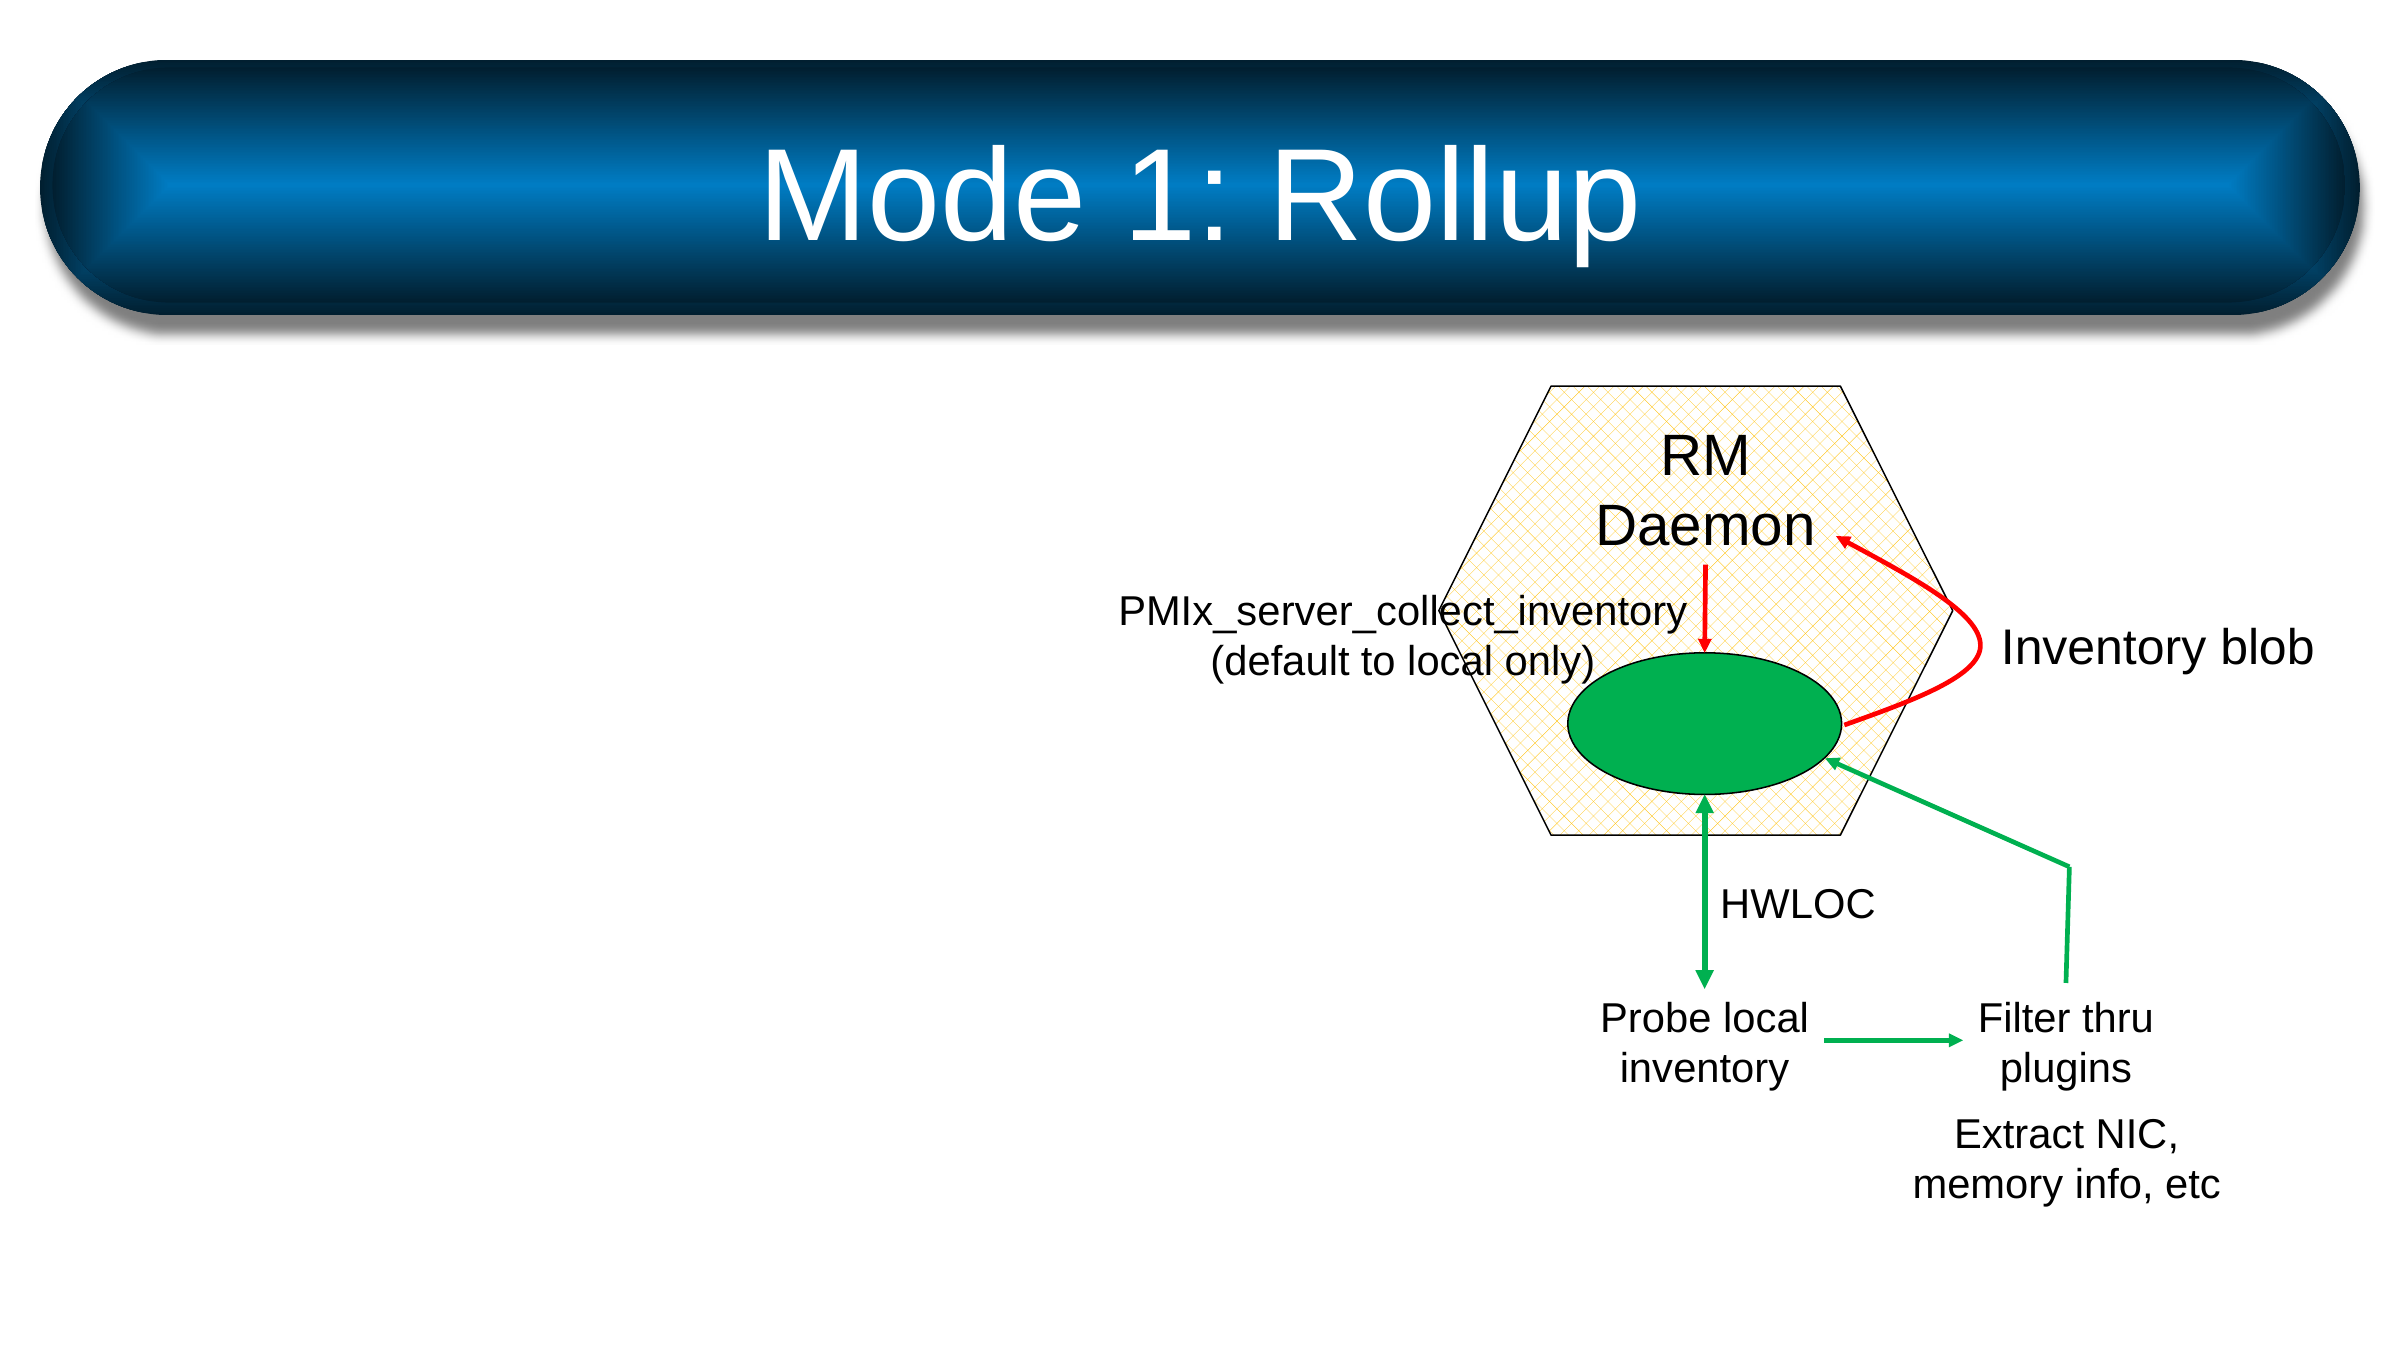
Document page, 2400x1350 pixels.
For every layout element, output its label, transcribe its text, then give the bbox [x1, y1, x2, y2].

text_box Filter thru plugins [1962, 982, 2169, 1098]
text_box PMIx_server_collect_inventory (default to local only) [1103, 576, 1703, 691]
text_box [1824, 758, 2070, 868]
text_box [2065, 873, 2070, 984]
text_box Extract NIC, memory info, etc [1897, 1099, 2236, 1214]
text_box [1567, 652, 1842, 795]
text_box [1479, 691, 1703, 836]
text_box [1706, 764, 1819, 836]
text_box [1836, 536, 1981, 726]
text_box Inventory blob [1986, 607, 2330, 683]
text_box RM Daemon [1580, 409, 1831, 565]
text_box HWLOC [1709, 869, 1891, 935]
title Mode 1: Rollup [179, 75, 2221, 300]
text_box Probe local inventory [1585, 982, 1825, 1098]
text_box [1456, 386, 1948, 756]
